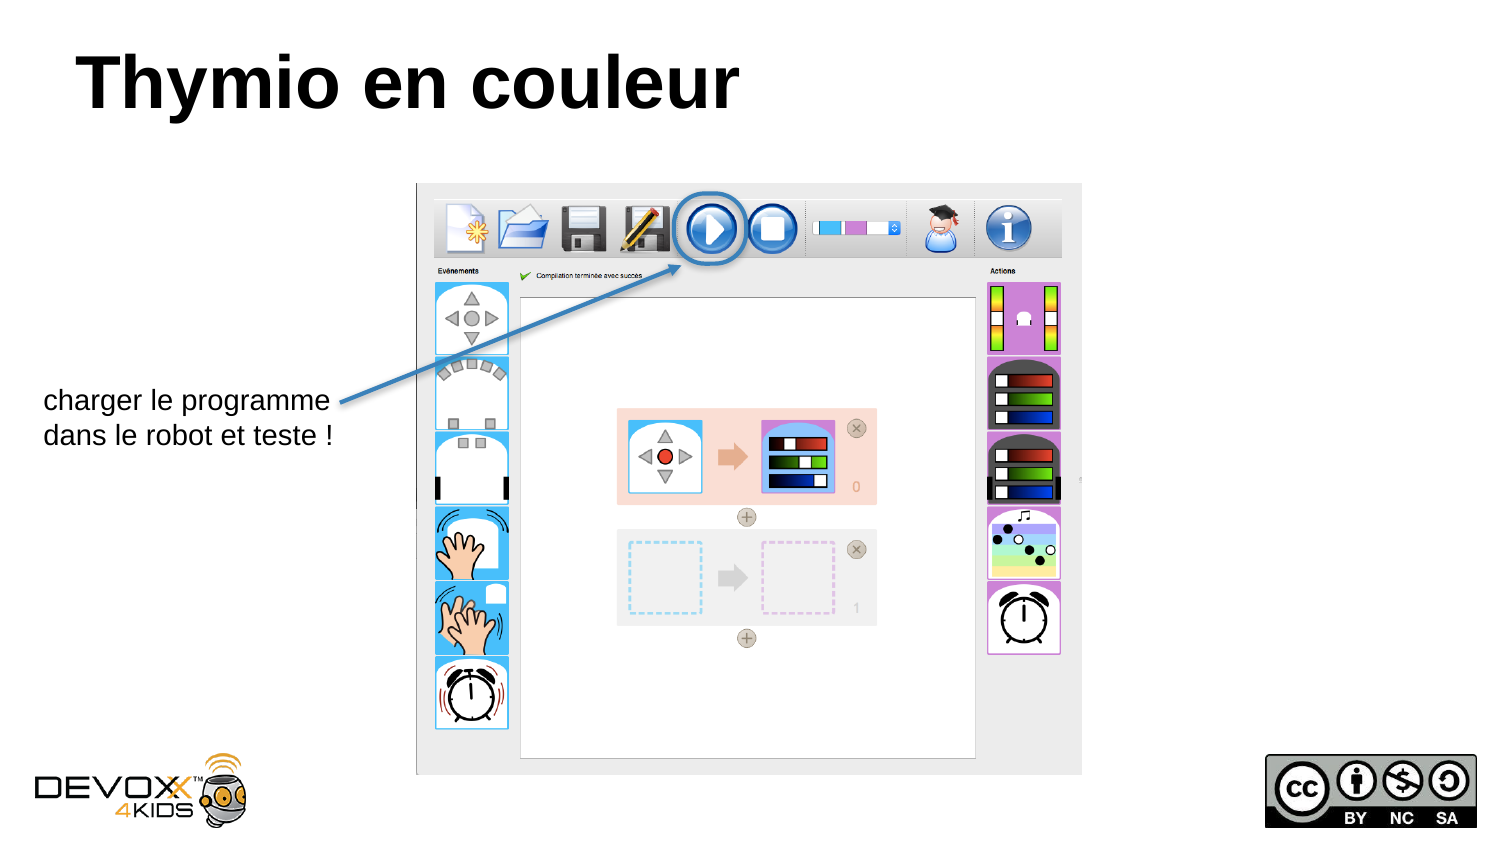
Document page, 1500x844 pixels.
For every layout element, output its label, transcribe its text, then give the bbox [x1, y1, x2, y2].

picture [35, 753, 246, 828]
picture [416, 183, 1082, 776]
title Thymio en couleur [74, 33, 1426, 175]
picture [1265, 754, 1477, 828]
text_box charger le programme dans le robot et teste ! [43, 381, 335, 452]
